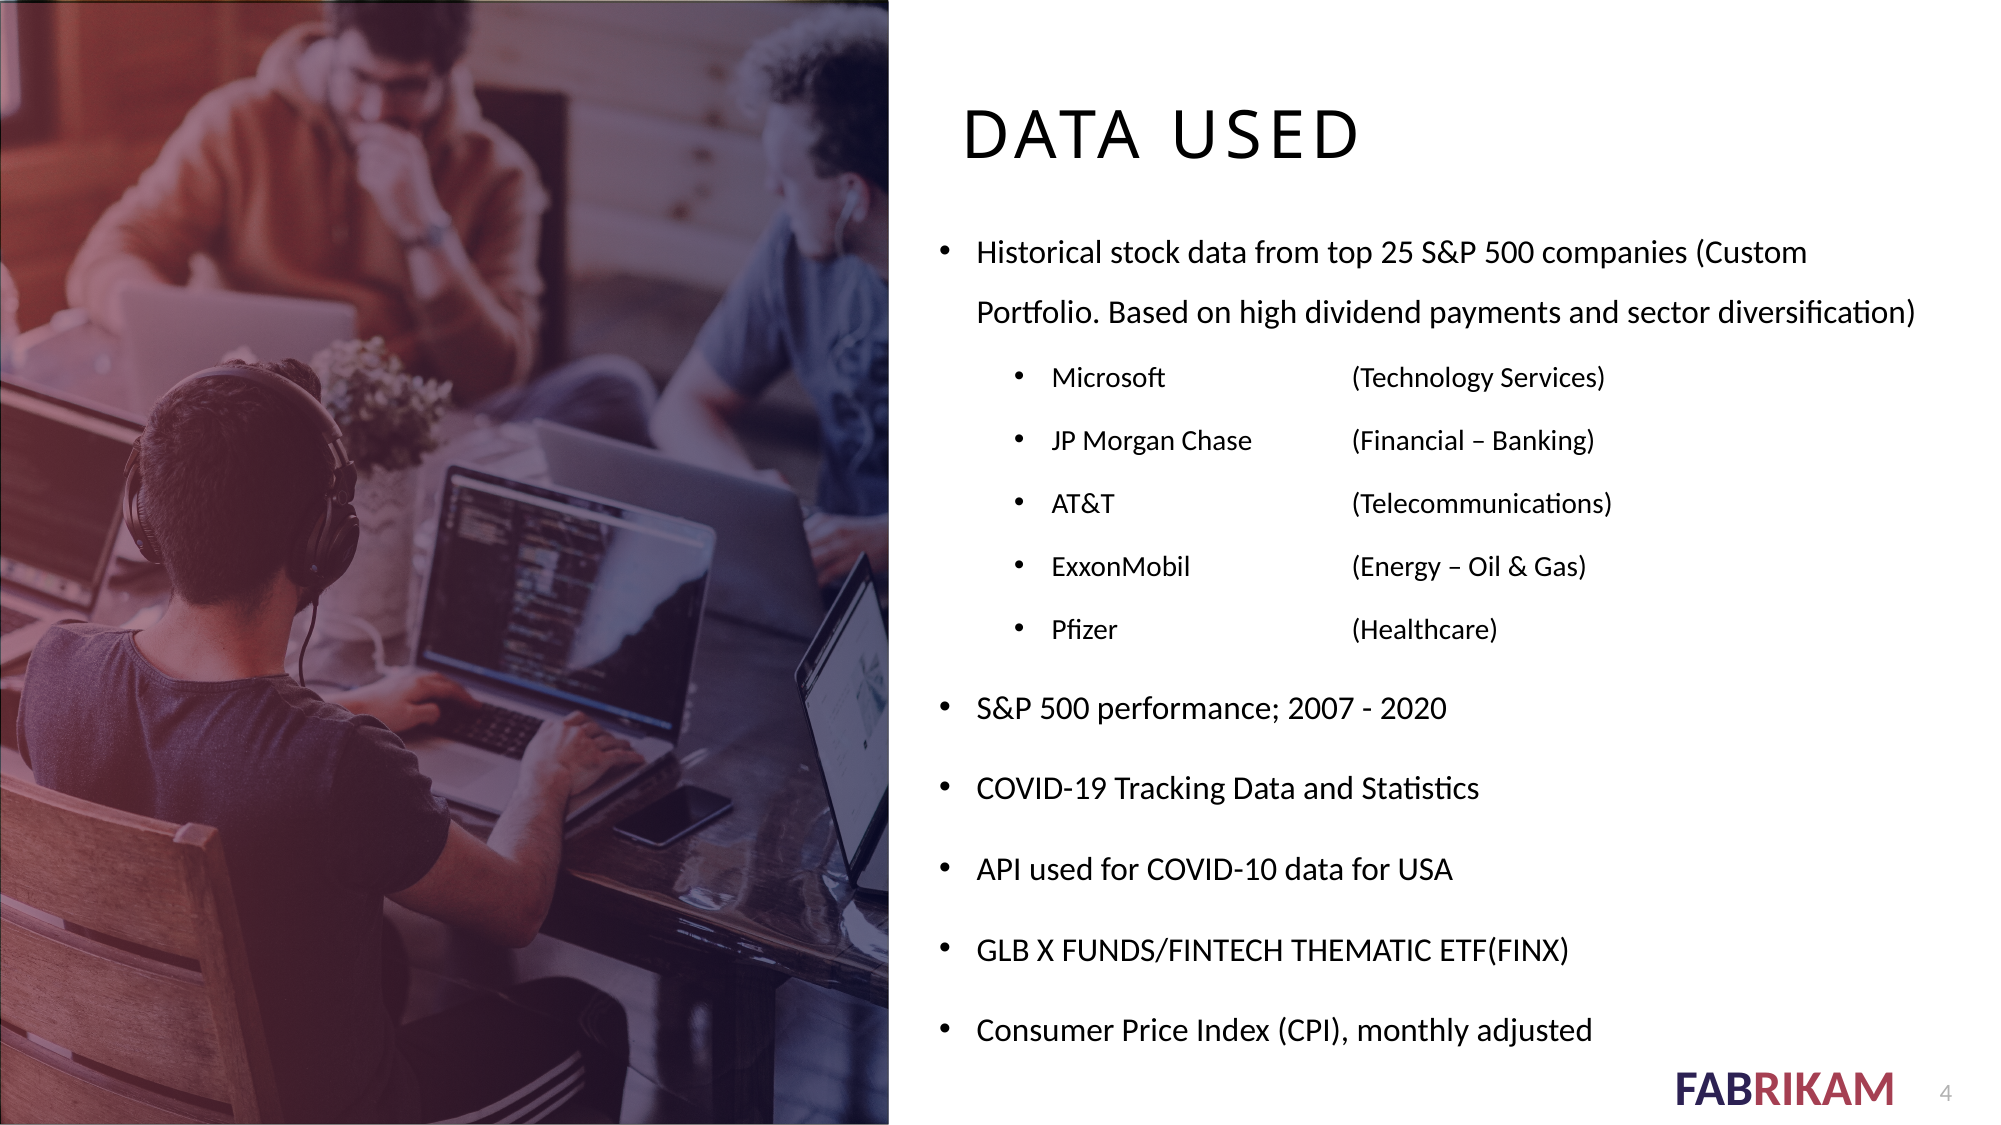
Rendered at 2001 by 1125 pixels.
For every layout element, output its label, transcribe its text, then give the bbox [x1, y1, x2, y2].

picture [0, 0, 889, 1125]
title Data Used [946, 59, 1938, 203]
slide_number 4 [1894, 1061, 1968, 1121]
list Historical stock data from top 25 S&P 500 companies (Custom Portfolio. Based on high dividend payments and sector diversification) Microsoft (Technology Services) JP Morgan Chase (Financial – Banking) AT&T (Telecommunications) ExxonMobil (Energy – Oil & Gas) Pfizer (Healthcare) S&P 500 performance; 2007 - 2020 COVID-19 Tracking Data and Statistics API used for COVID-10 data for USA GLB X FUNDS/FINTECH THEMATIC ETF(FINX) Consumer Price Index (CPI), monthly adjusted [924, 203, 1938, 1062]
